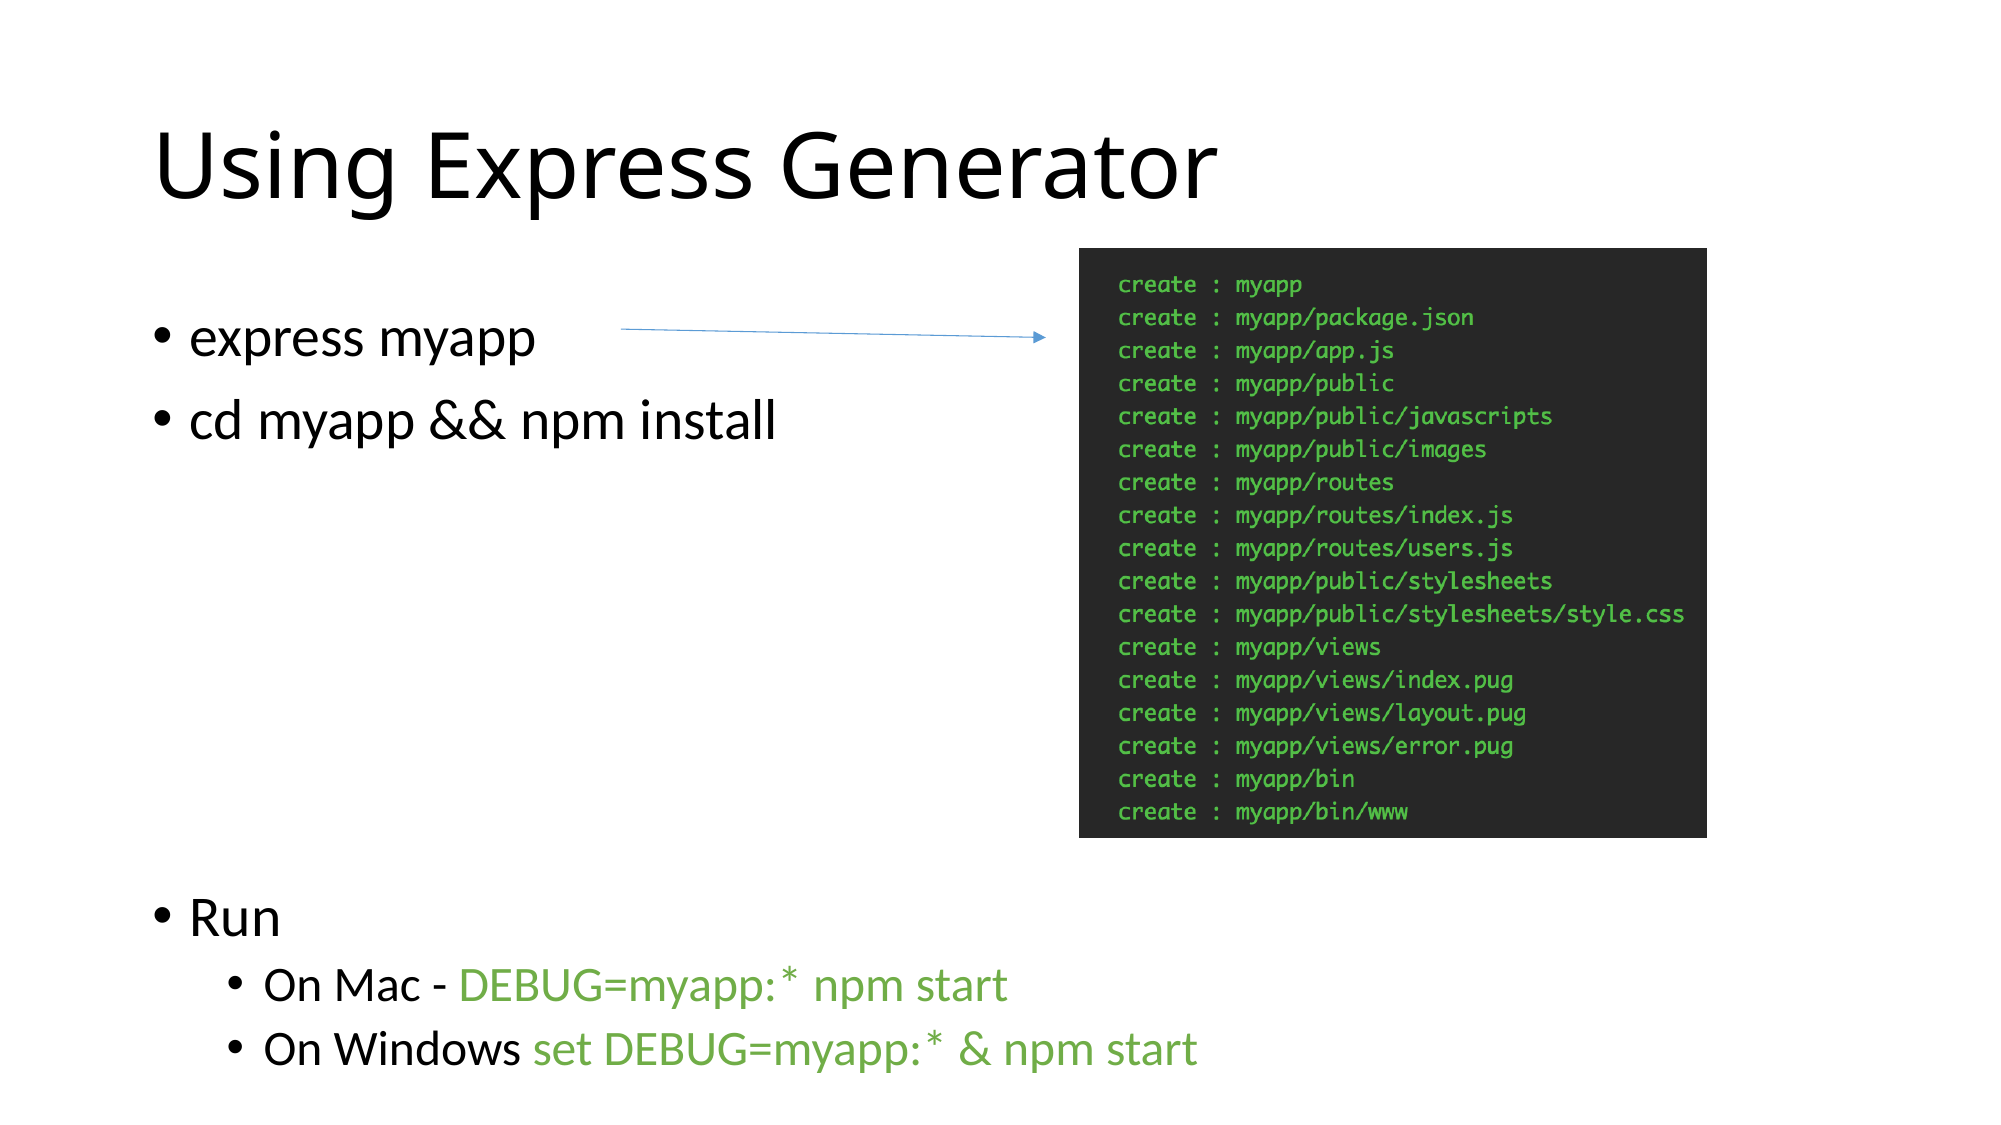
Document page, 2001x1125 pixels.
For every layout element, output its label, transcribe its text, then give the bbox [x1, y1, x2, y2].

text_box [620, 329, 1046, 338]
list express myapp cd myapp && npm install Run On Mac - DEBUG=myapp:* npm start On Windows set DEBUG=myapp:* & npm start [137, 299, 1863, 1090]
picture [1079, 248, 1707, 838]
title Using Express Generator [137, 59, 1863, 278]
